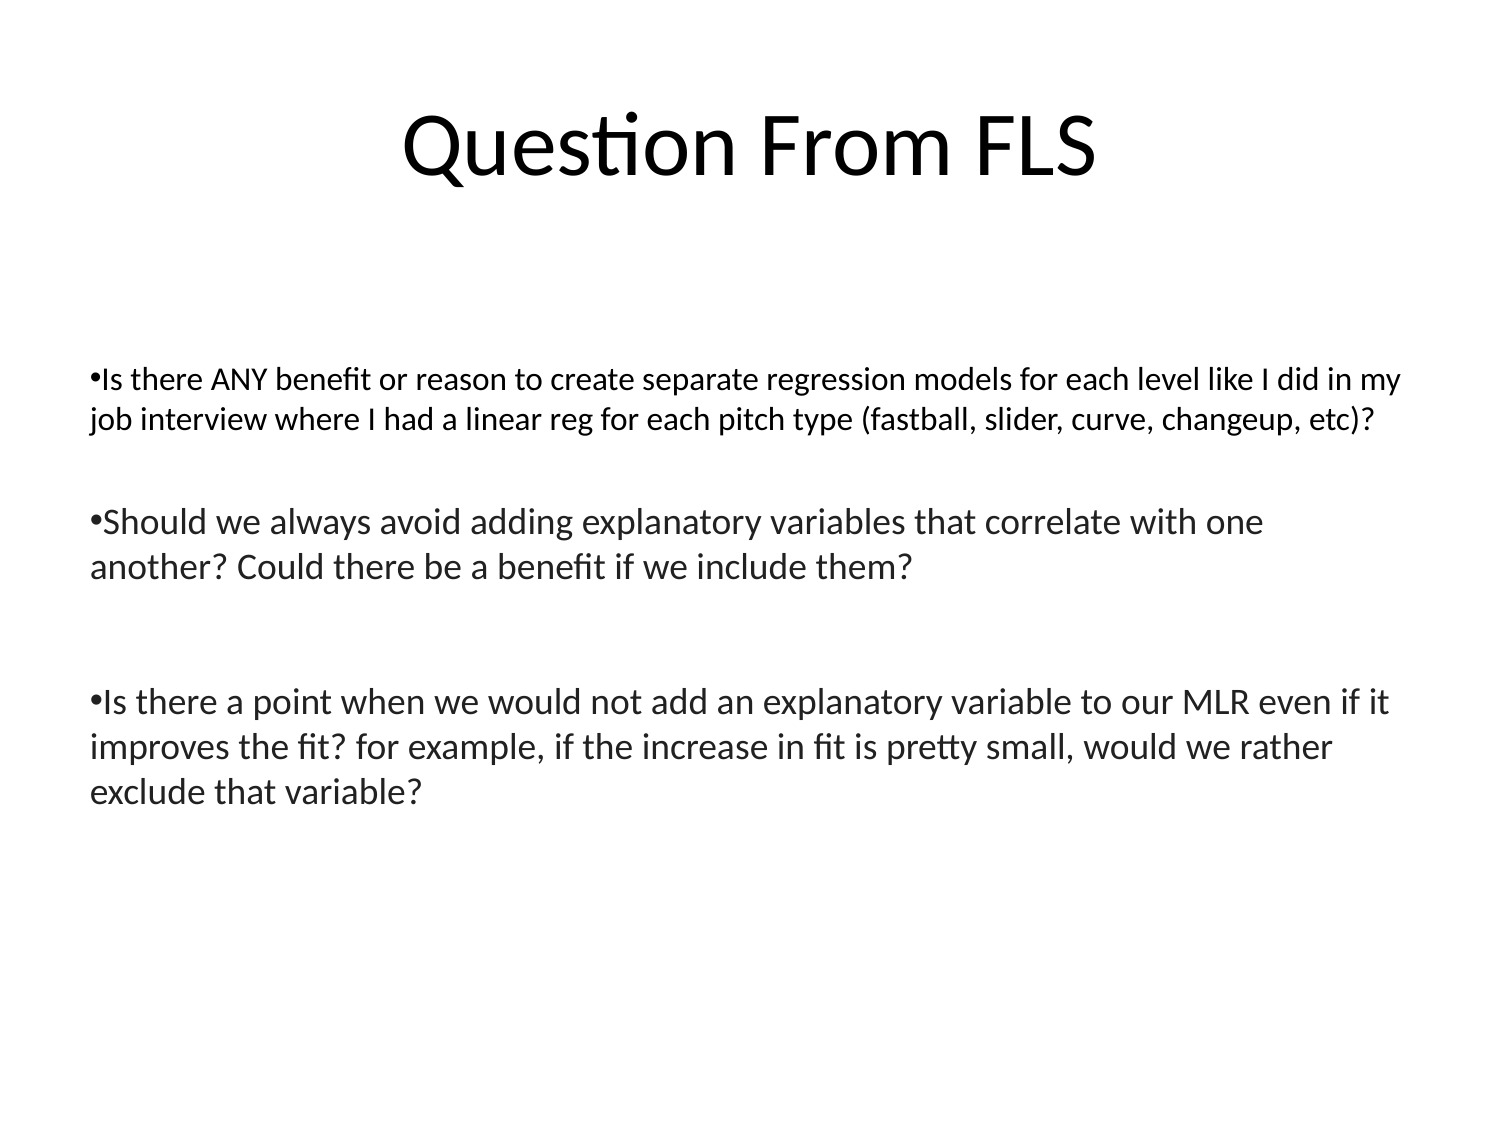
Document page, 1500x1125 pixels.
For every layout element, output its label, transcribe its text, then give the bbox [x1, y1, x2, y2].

title Question From FLS [75, 45, 1425, 233]
text_box Is there ANY benefit or reason to create separate regression models for each level like I did in my job interview where I had a linear reg for each pitch type (fastball, slider, curve, changeup, etc)? Should we always avoid adding explanatory variables that correlate with one another? Could there be a benefit if we include them? Is there a point when we would not add an explanatory variable to our MLR even if it improves the fit? for example, if the increase in fit is pretty small, would we rather exclude that variable? [74, 349, 1425, 910]
